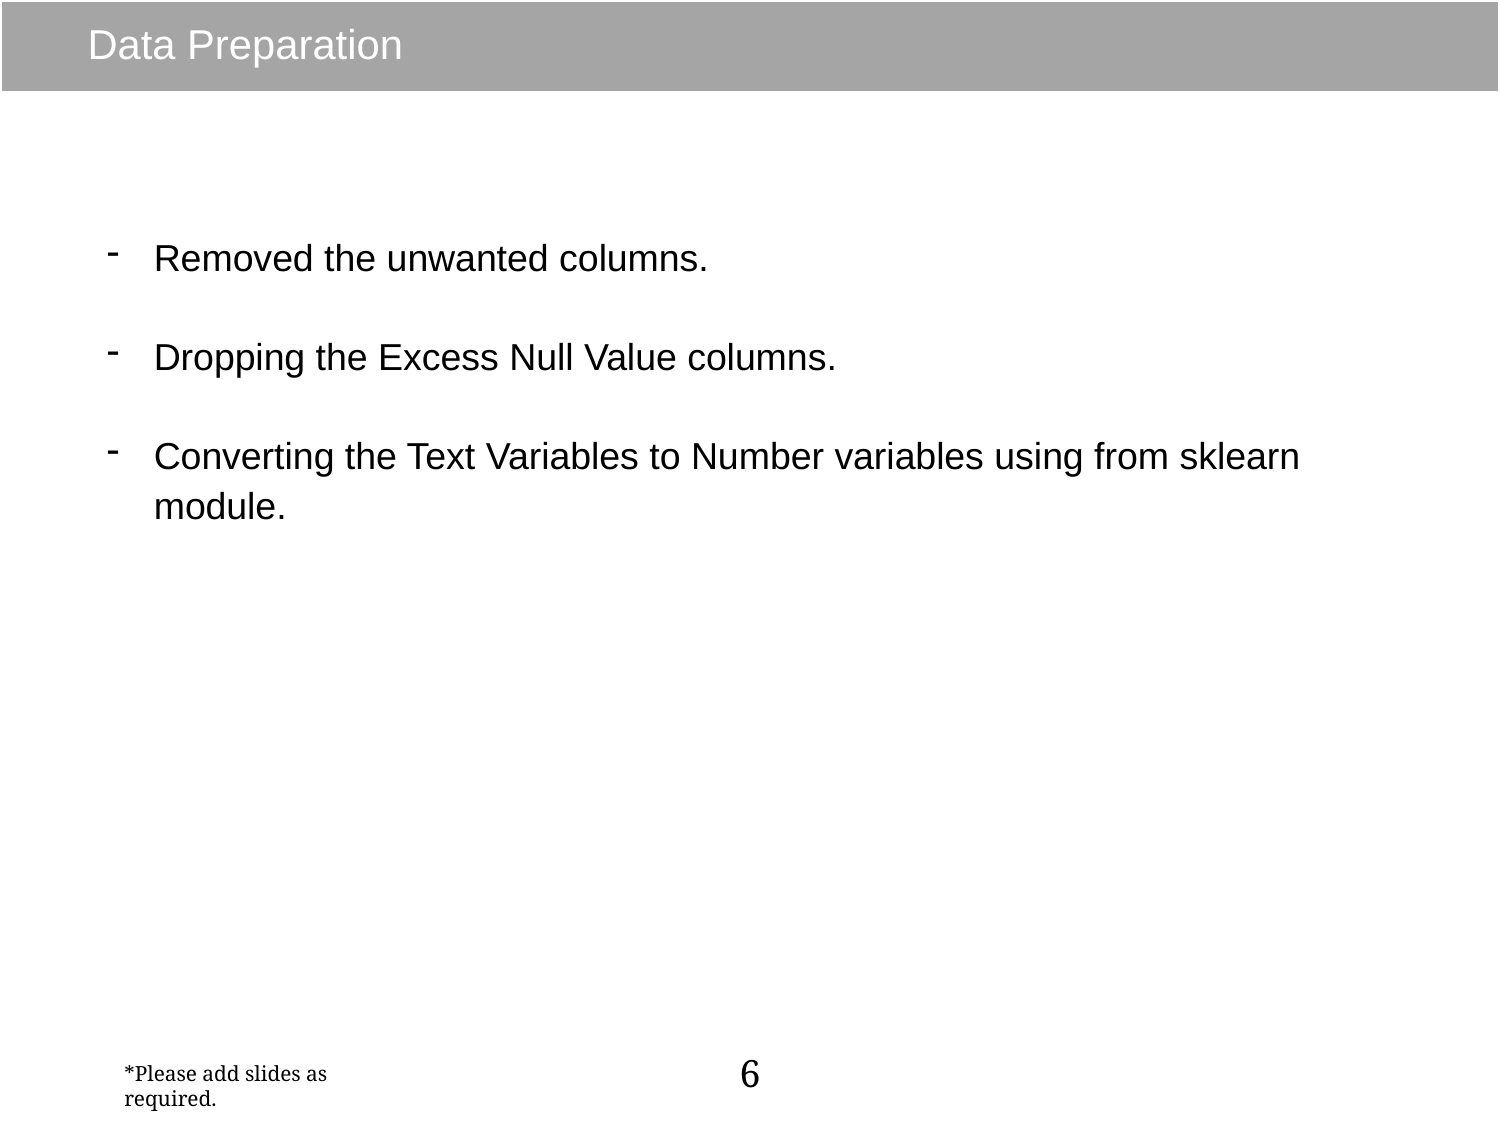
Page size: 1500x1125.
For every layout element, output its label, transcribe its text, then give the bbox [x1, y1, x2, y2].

slide_number 6 [731, 1042, 769, 1125]
list Removed the unwanted columns. Dropping the Excess Null Value columns. Converting the Text Variables to Number variables using from sklearn module. [99, 222, 1401, 903]
title Data Preparation [79, 2, 1231, 91]
text_box *Please add slides as required. [116, 1053, 413, 1118]
